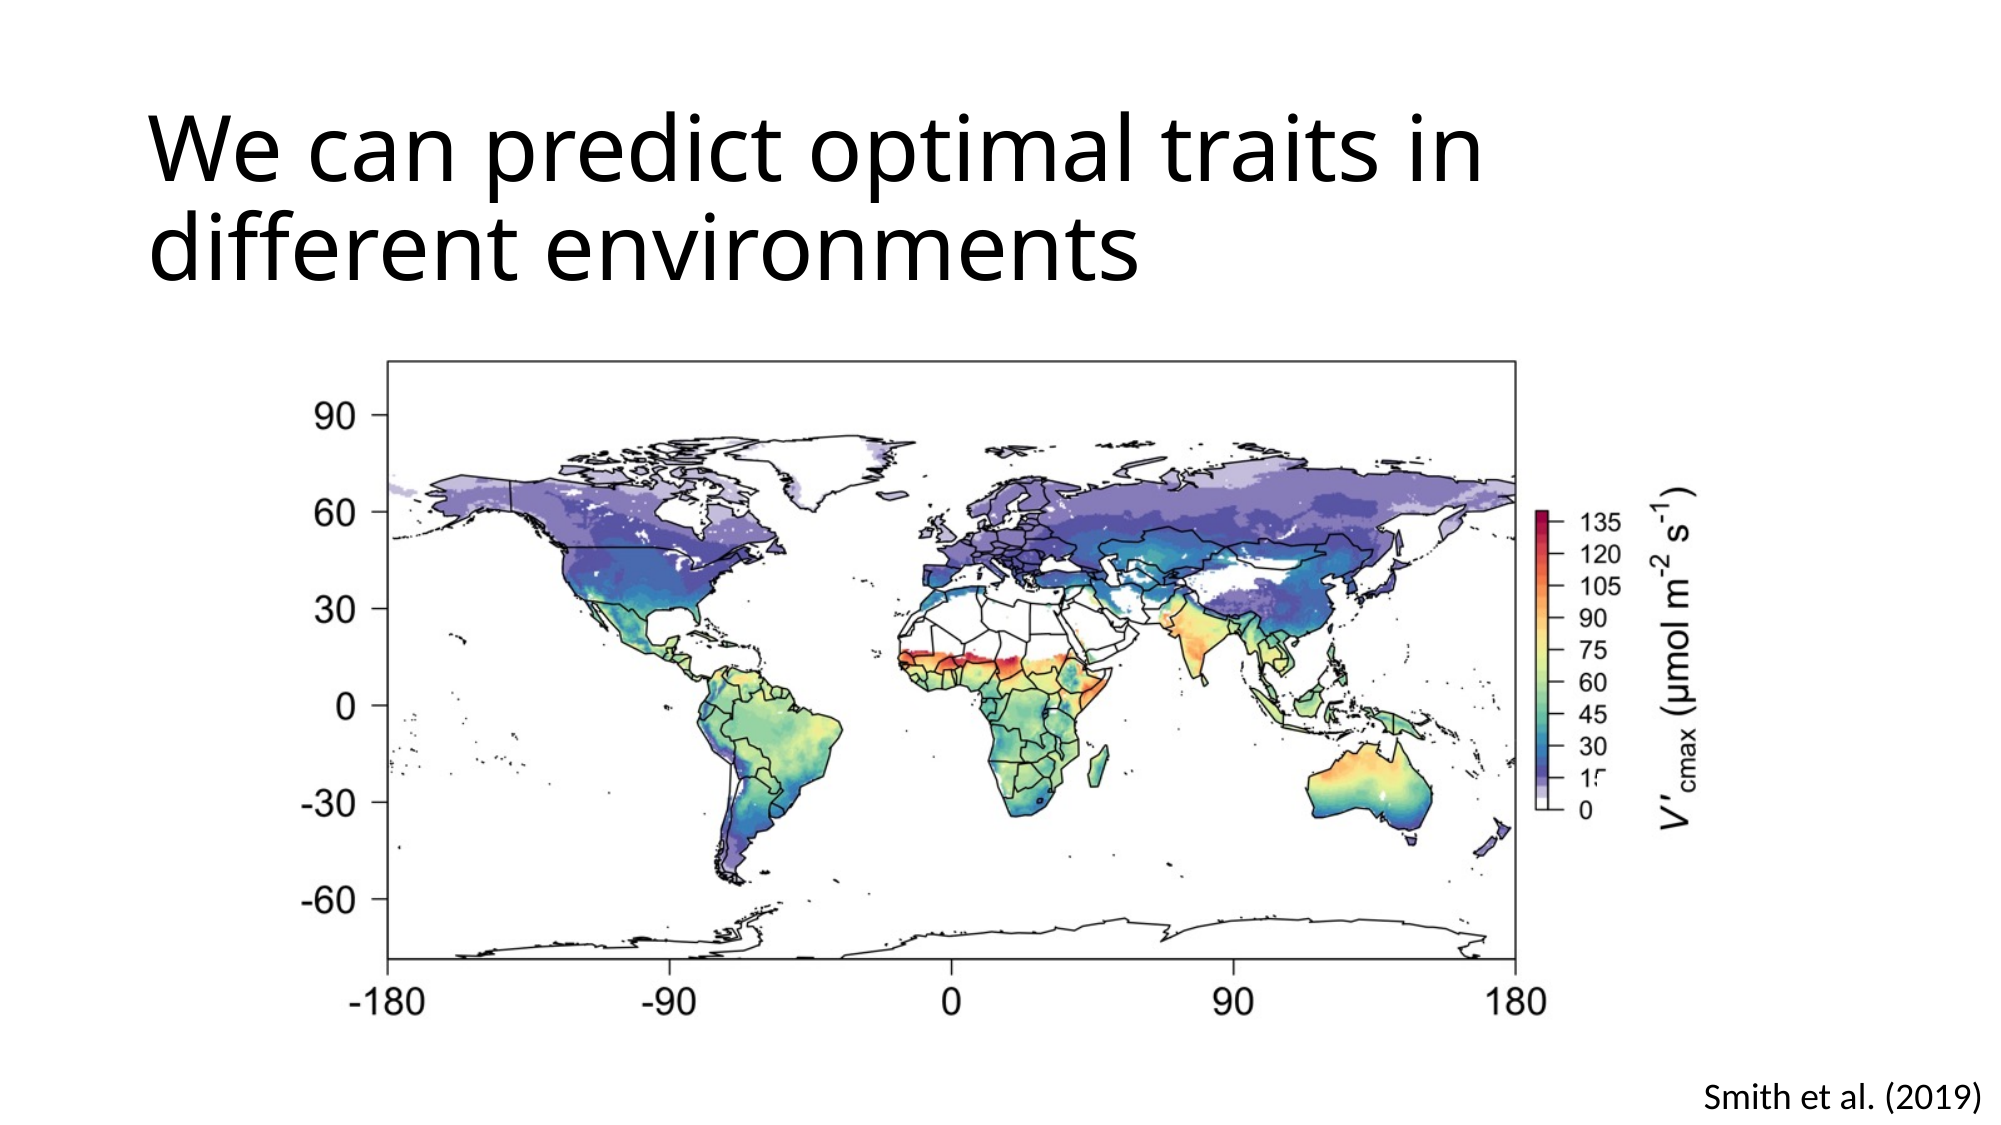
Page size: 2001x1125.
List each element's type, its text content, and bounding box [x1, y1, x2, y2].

picture [290, 349, 1701, 1042]
text_box We can predict optimal traits in different environments [133, 95, 1858, 238]
text_box Smith et al. (2019) [1689, 1064, 1998, 1125]
